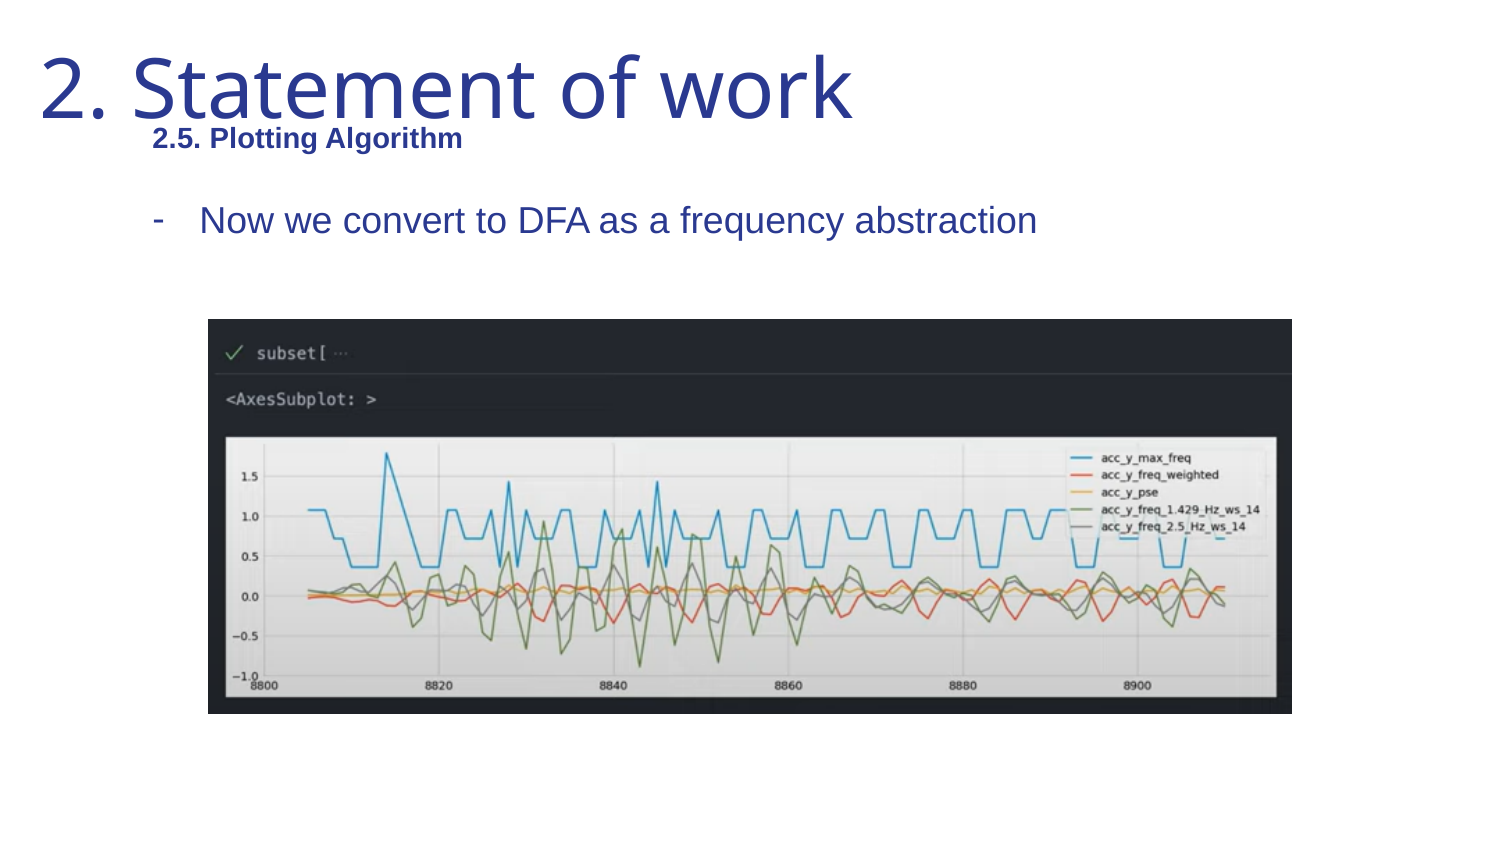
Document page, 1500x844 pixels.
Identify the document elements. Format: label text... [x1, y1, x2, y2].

picture [208, 319, 1292, 714]
text_box Now we convert to DFA as a frequency abstraction [137, 188, 1078, 249]
text_box 2. Statement of work [24, 28, 1500, 144]
text_box 2.5. Plotting Algorithm [137, 112, 480, 163]
